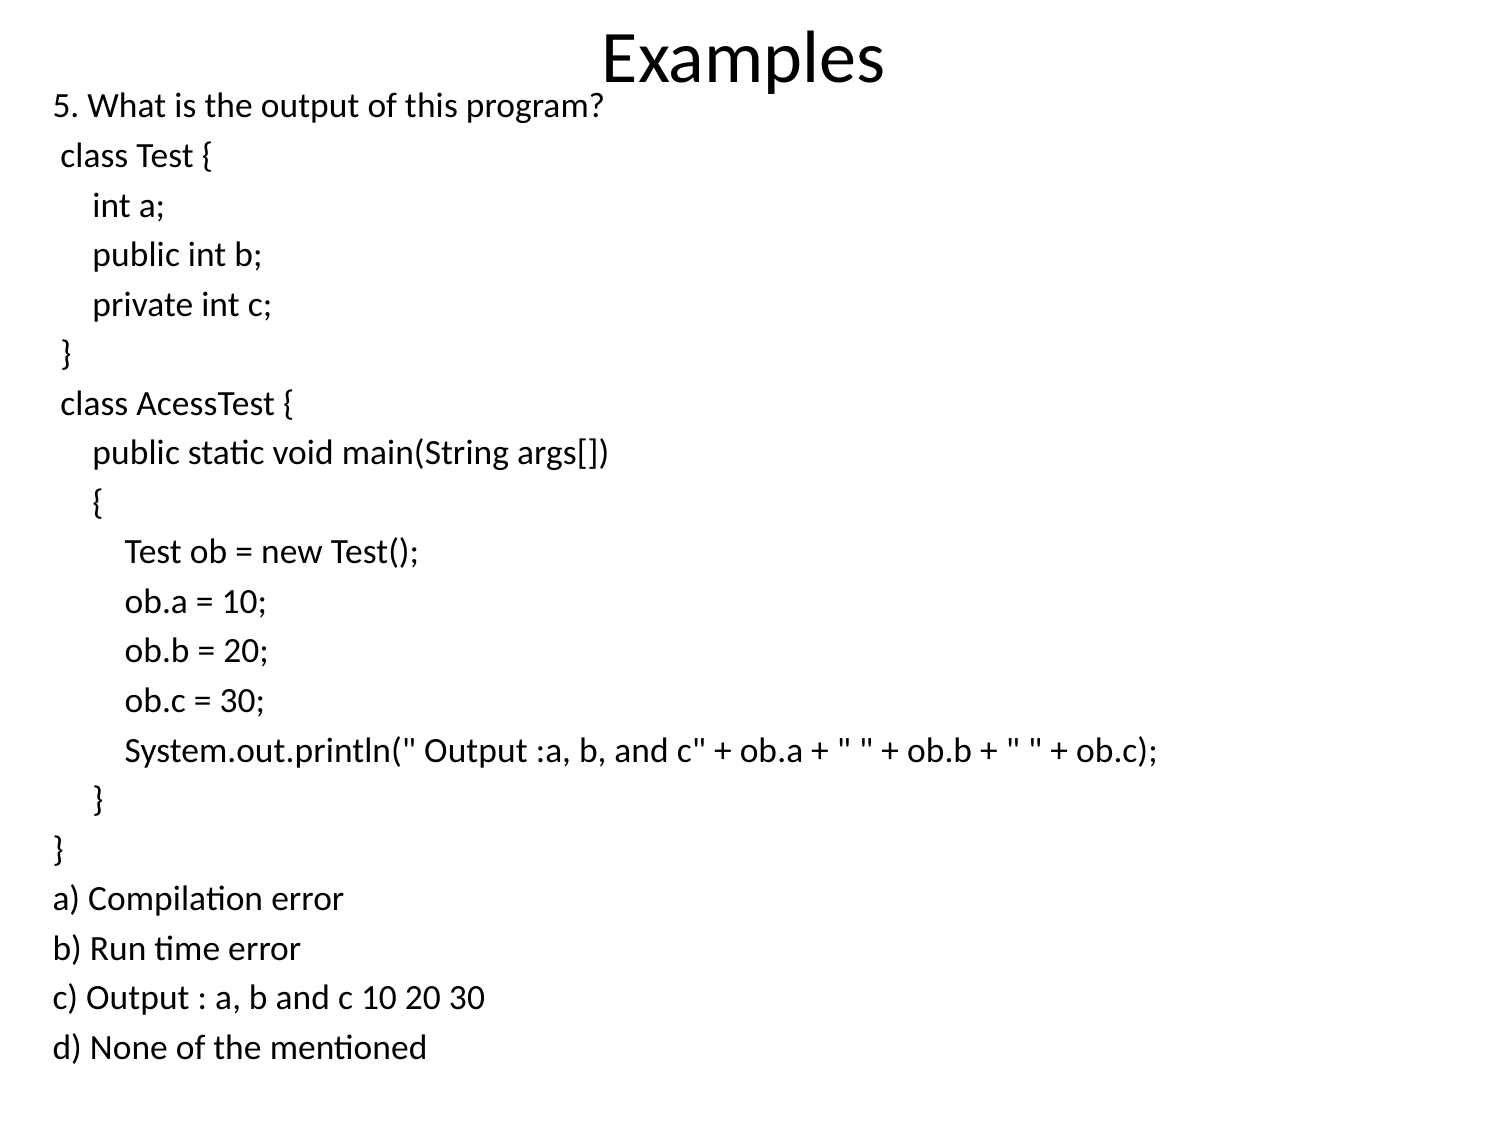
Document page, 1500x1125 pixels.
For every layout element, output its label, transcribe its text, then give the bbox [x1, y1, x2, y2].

title Examples [68, 0, 1419, 105]
list 5. What is the output of this program? class Test { int a; public int b; private int c; } class AcessTest { public static void main(String args[]) { Test ob = new Test(); ob.a = 10; ob.b = 20; ob.c = 30; System.out.println(" Output :a, b, and c" + ob.a + " " + ob.b + " " + ob.c); } } a) Compilation error b) Run time error c) Output : a, b and c 10 20 30 d) None of the mentioned [37, 75, 1400, 1075]
